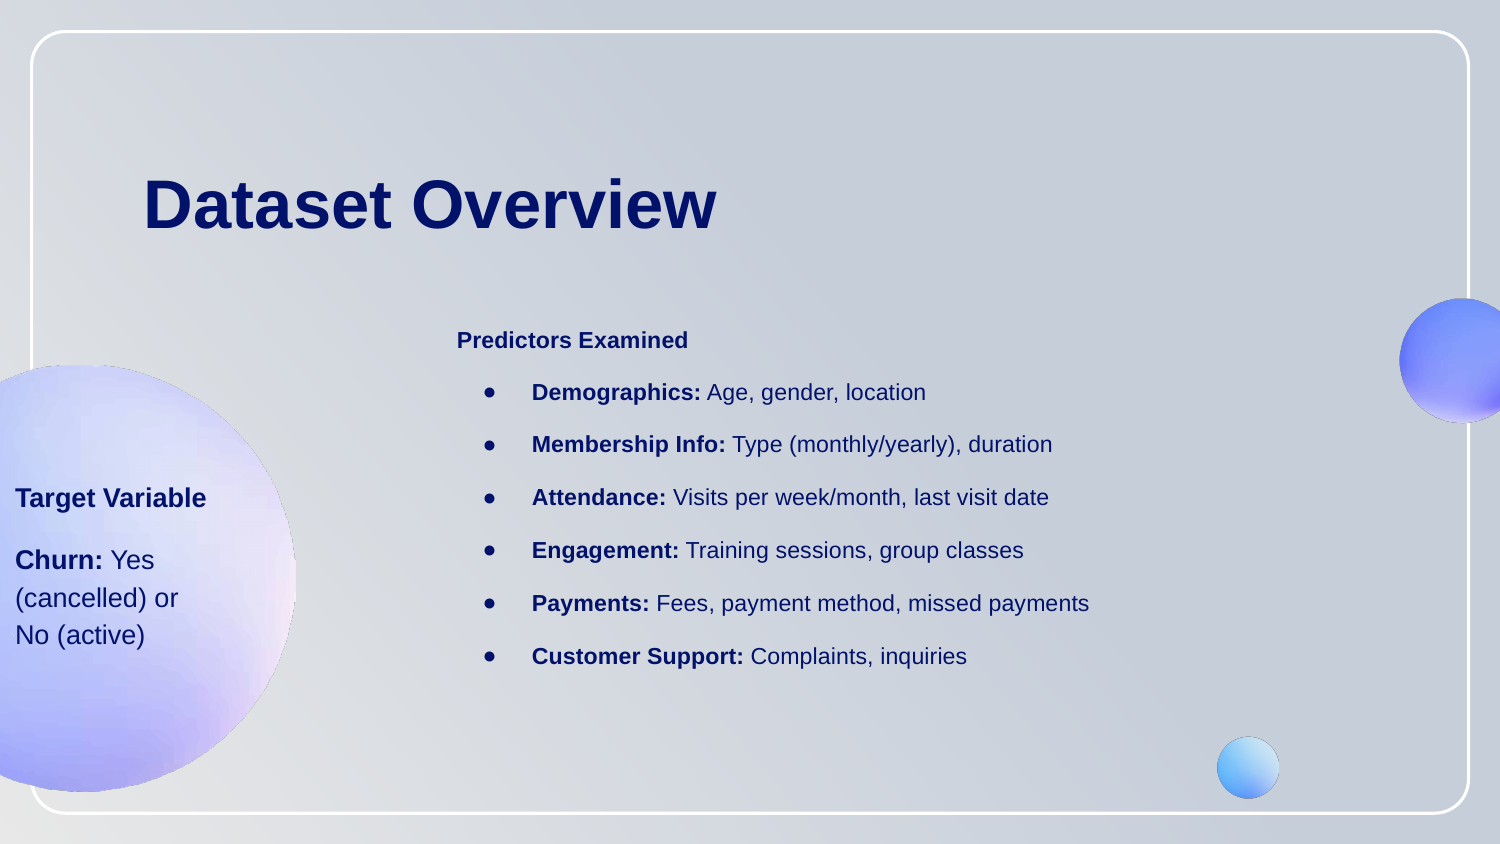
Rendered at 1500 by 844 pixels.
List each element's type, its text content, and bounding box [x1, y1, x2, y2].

text_box Target Variable Churn: Yes (cancelled) or No (active) [0, 460, 227, 706]
list Predictors Examined Demographics: Age, gender, location Membership Info: Type (monthly/yearly), duration Attendance: Visits per week/month, last visit date Engagement: Training sessions, group classes Payments: Fees, payment method, missed payments Customer Support: Complaints, inquiries [445, 326, 1225, 723]
picture [1217, 736, 1279, 799]
title Dataset Overview [132, 45, 1398, 249]
picture [1397, 298, 1500, 425]
picture [0, 355, 300, 799]
